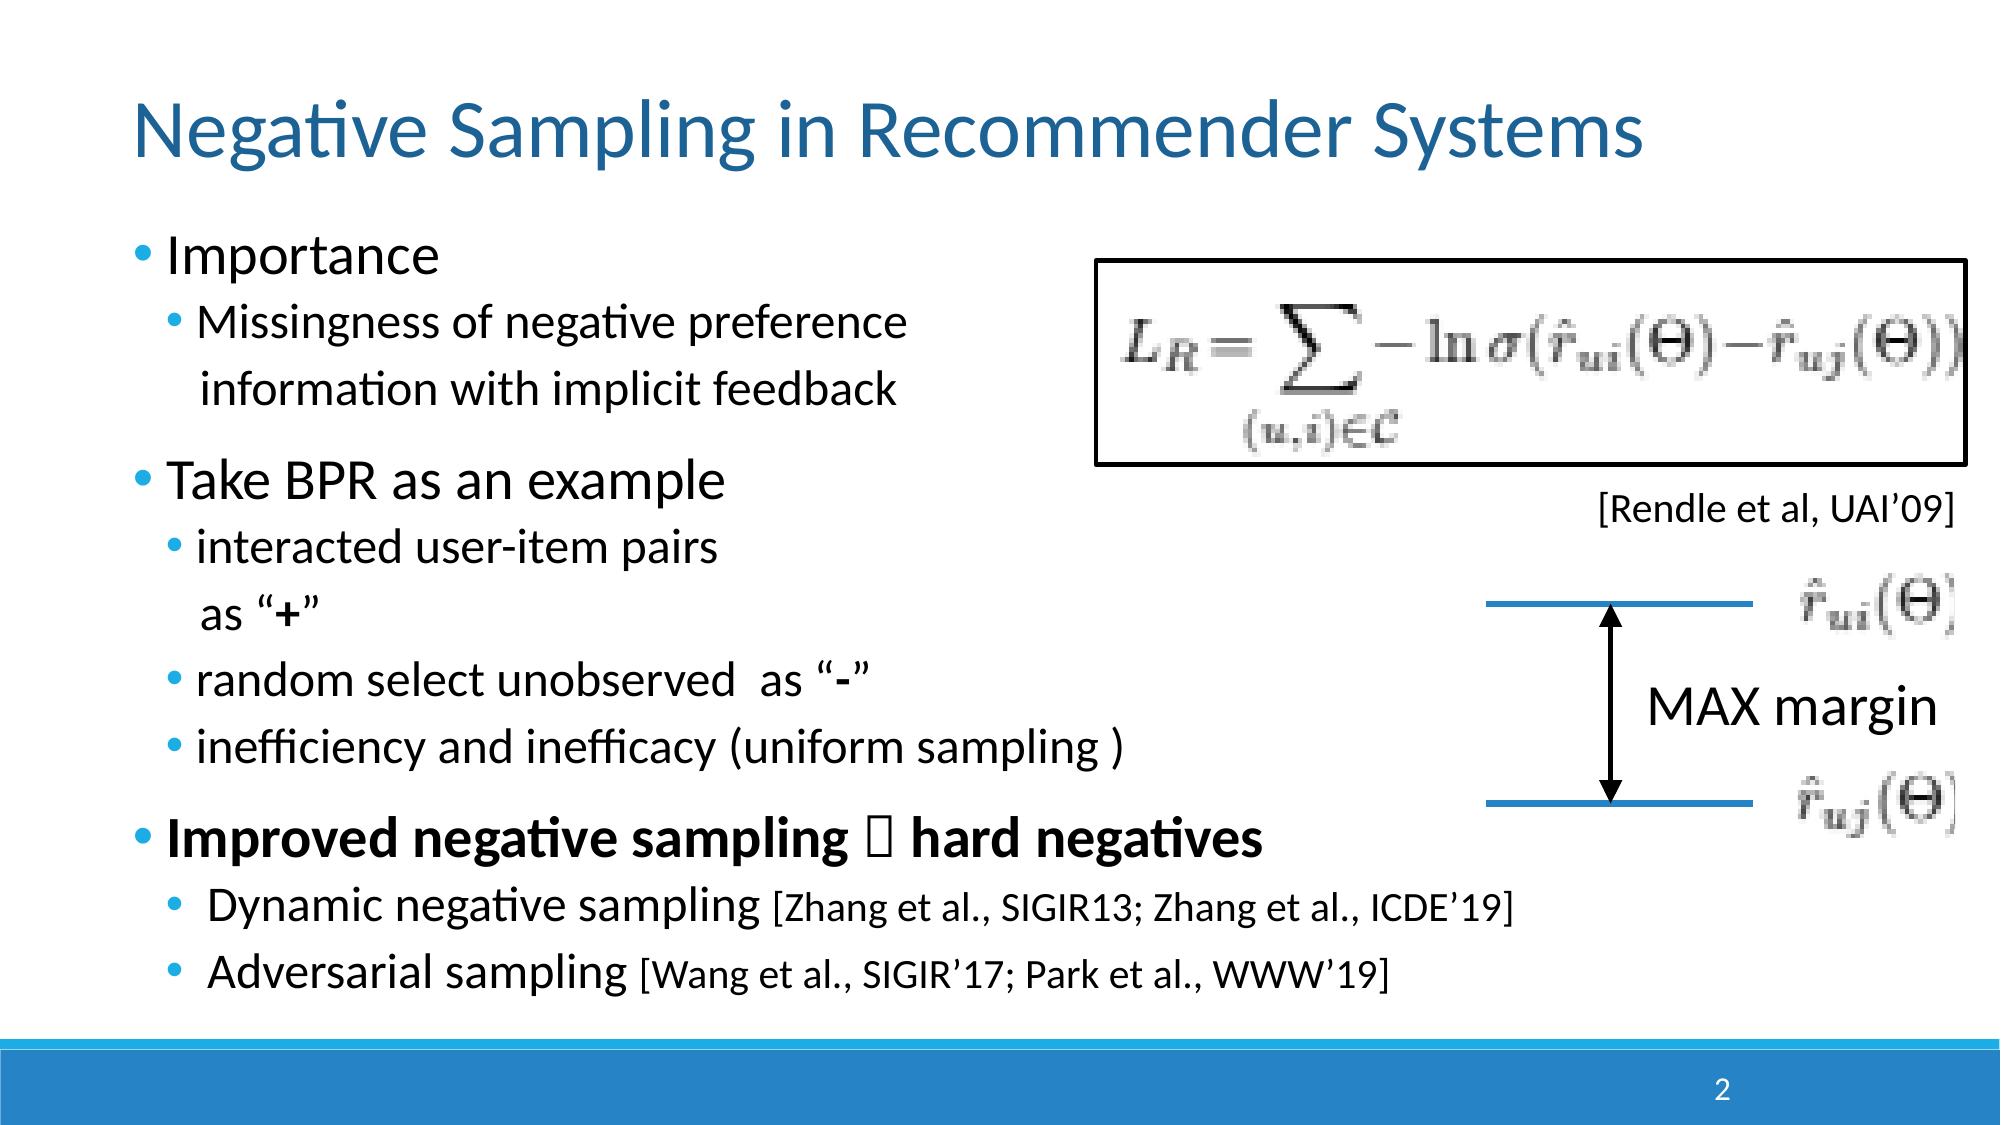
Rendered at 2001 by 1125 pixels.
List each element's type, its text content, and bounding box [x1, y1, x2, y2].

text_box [1097, 262, 1975, 541]
slide_number 2 [1530, 1057, 1746, 1118]
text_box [1485, 550, 2000, 855]
text_box Negative Sampling in Recommender Systems [118, 67, 1713, 182]
